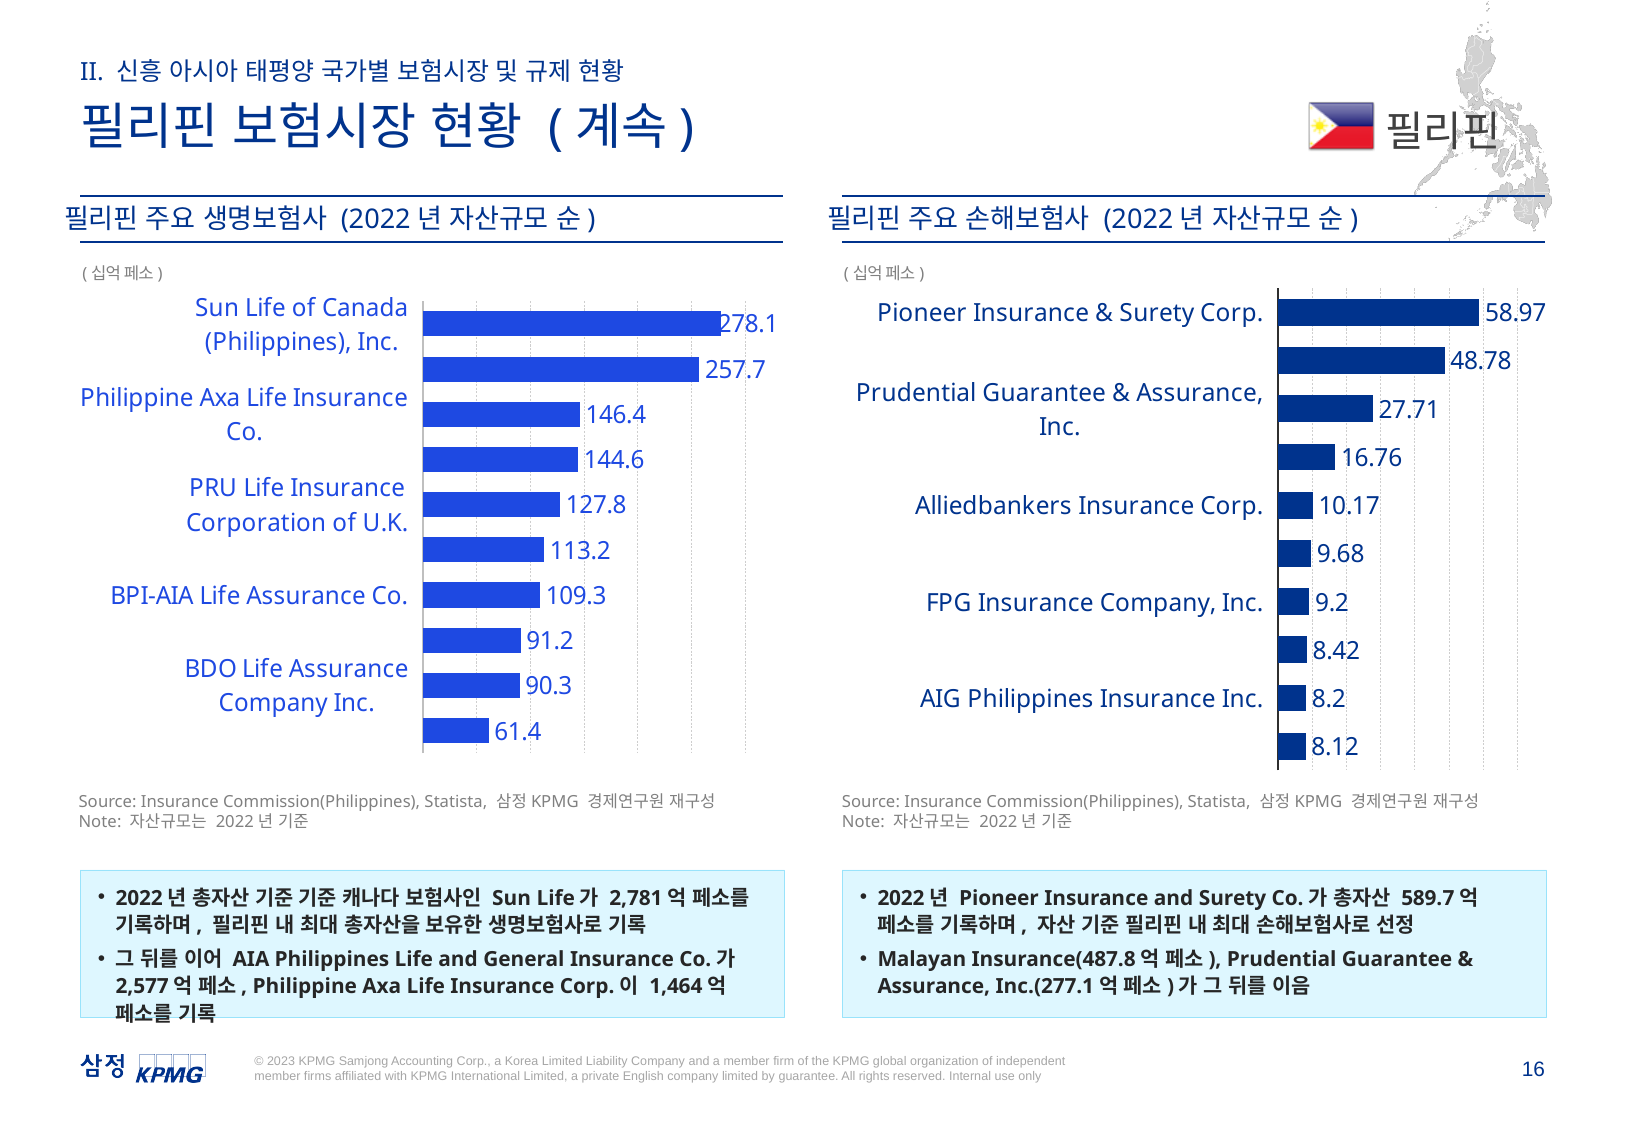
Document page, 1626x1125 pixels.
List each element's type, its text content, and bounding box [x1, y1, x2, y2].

chart [79, 278, 785, 778]
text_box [841, 196, 1545, 242]
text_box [78, 778, 1547, 832]
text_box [79, 196, 784, 242]
chart [841, 278, 1547, 778]
text_box 2022년 Pioneer Insurance and Surety Co.가 총자산 589.7억 페소를 기록하며, 자산 기준 필리핀 내 최대 손해보험사로 선정 Malayan Insurance(487.8억 페소), Prudential Guarantee & Assurance, Inc.(277.1억 페소)가 그 뒤를 이음 [842, 869, 1547, 1018]
text_box 2022년 총자산 기준 기준 캐나다 보험사인 Sun Life가 2,781억 페소를 기록하며, 필리핀 내 최대 총자산을 보유한 생명보험사로 기록 그 뒤를 이어 AIA Philippines Life and General Insurance Co.가 2,577억 페소, Philippine Axa Life Insurance Corp.이 1,464억 페소를 기록 [80, 869, 785, 1018]
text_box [1307, 1, 1625, 242]
text_box (십억 페소) [841, 263, 949, 277]
list 필리핀 보험시장 현황 (계속) [80, 101, 1302, 155]
picture [80, 1054, 206, 1083]
list II. 신흥 아시아 태평양 국가별 보험시장 및 규제 현황 [80, 54, 1302, 85]
text_box (십억 페소) [80, 263, 234, 276]
